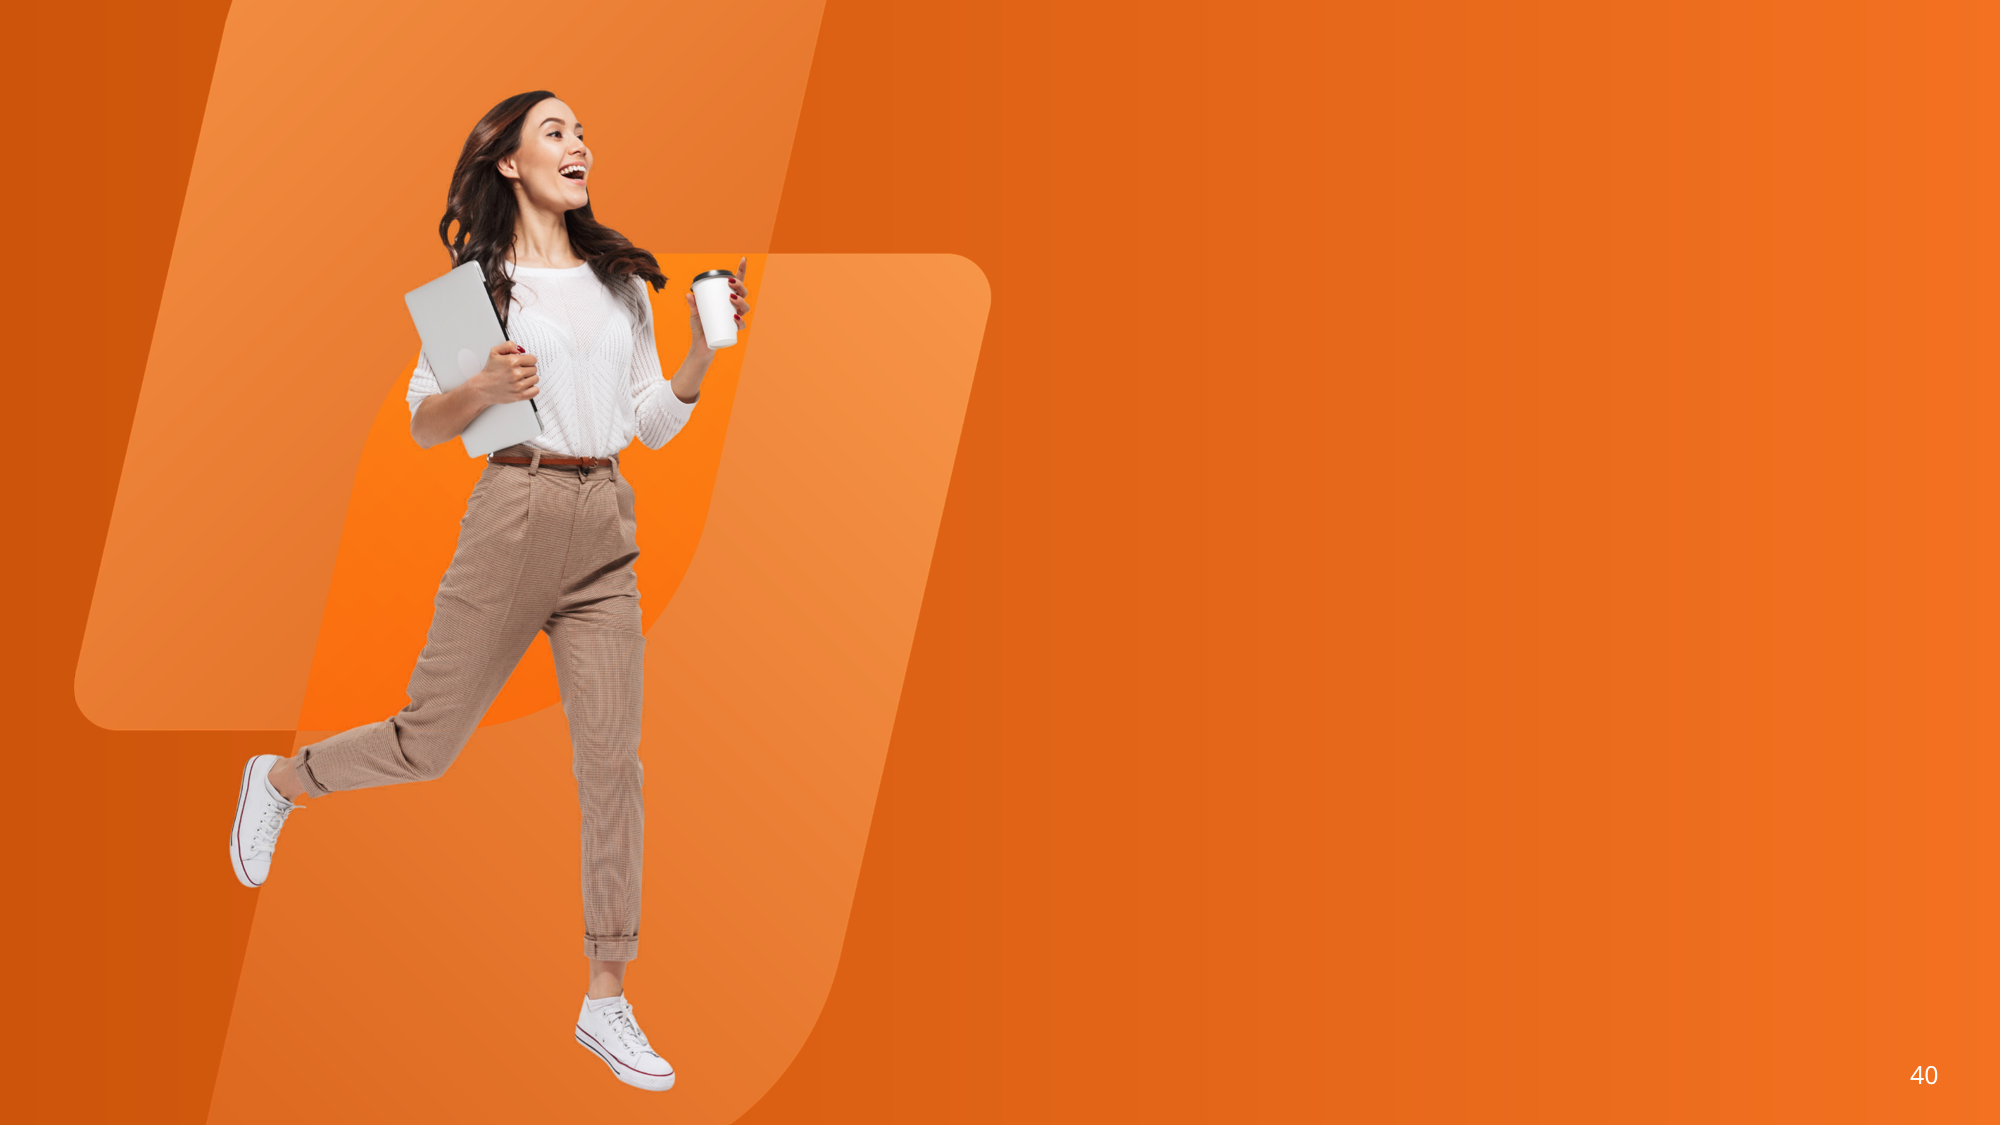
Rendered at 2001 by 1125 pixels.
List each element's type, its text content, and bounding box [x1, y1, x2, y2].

slide_number 40 [1855, 1052, 1954, 1094]
picture [0, 0, 1003, 1125]
